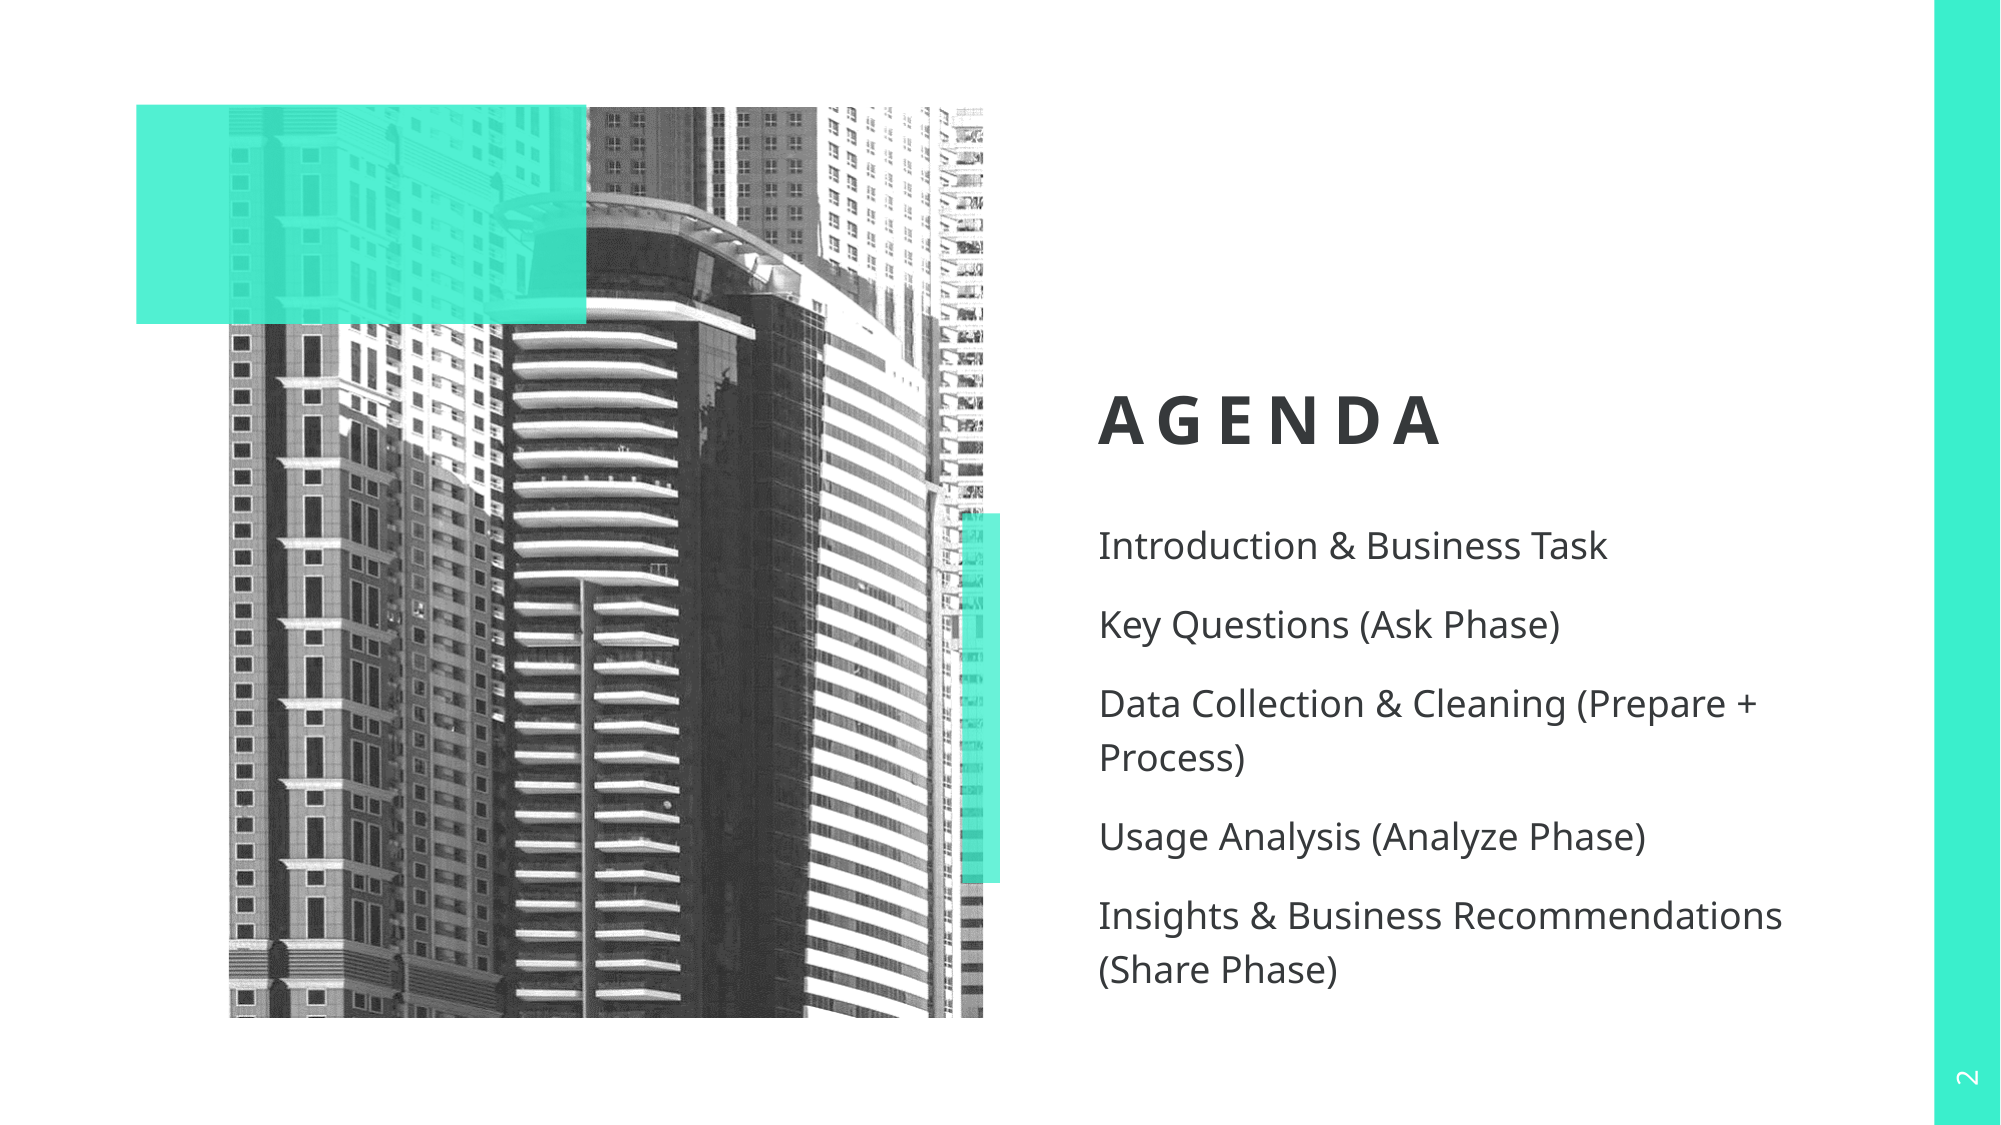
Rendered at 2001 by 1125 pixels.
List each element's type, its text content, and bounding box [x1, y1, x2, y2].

text_box [136, 104, 587, 324]
picture [228, 107, 984, 1018]
text_box [984, 513, 1000, 883]
title AGENDA [1098, 104, 1924, 459]
list Introduction & Business Task Key Questions (Ask Phase) Data Collection & Cleaning (Prepare + Process) Usage Analysis (Analyze Phase) Insights & Business Recommendations (Share Phase) [1098, 513, 1892, 1023]
slide_number 2 [1937, 1032, 2000, 1125]
